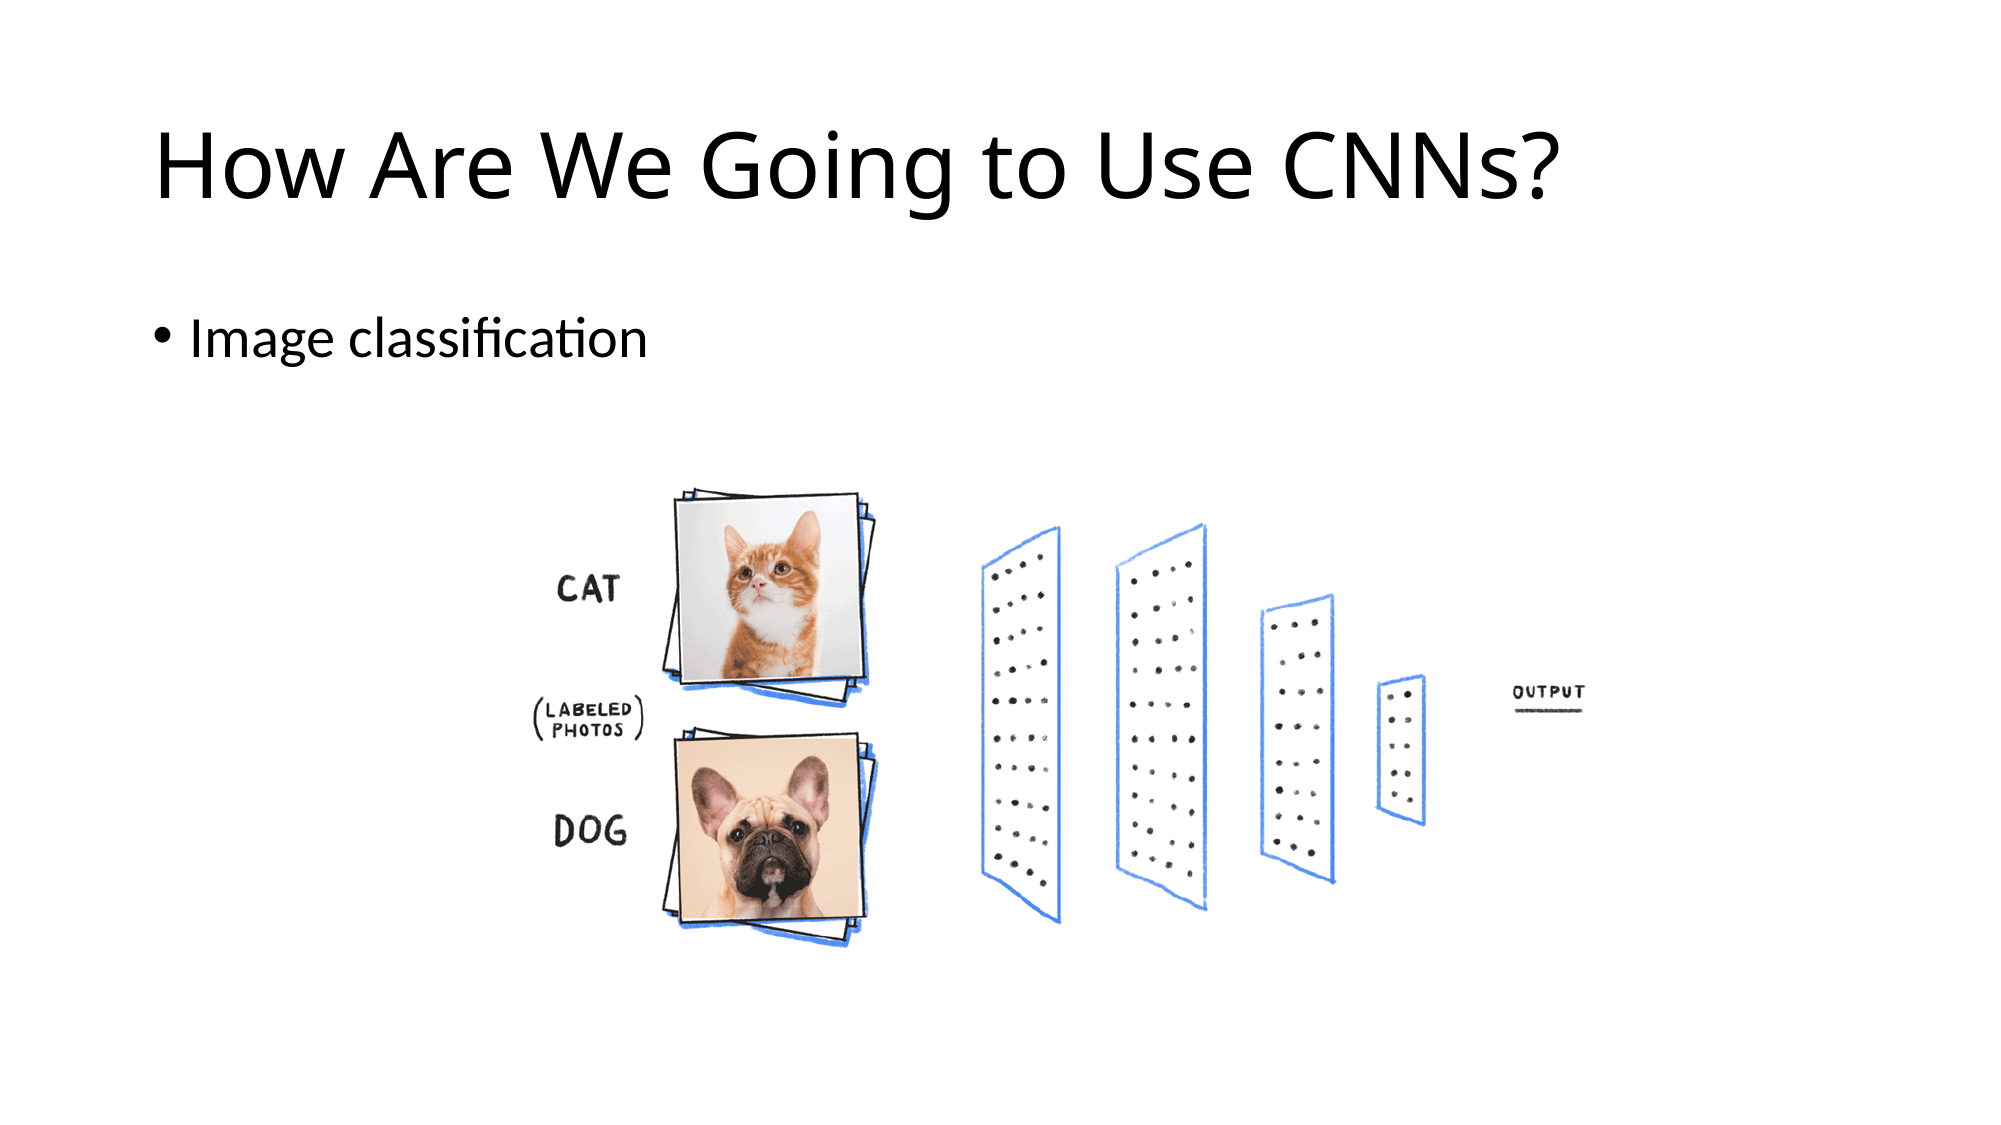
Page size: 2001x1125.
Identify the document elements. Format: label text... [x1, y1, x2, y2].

picture [509, 395, 1609, 1014]
list Image classification [137, 299, 1863, 1014]
title How Are We Going to Use CNNs? [137, 59, 1863, 278]
